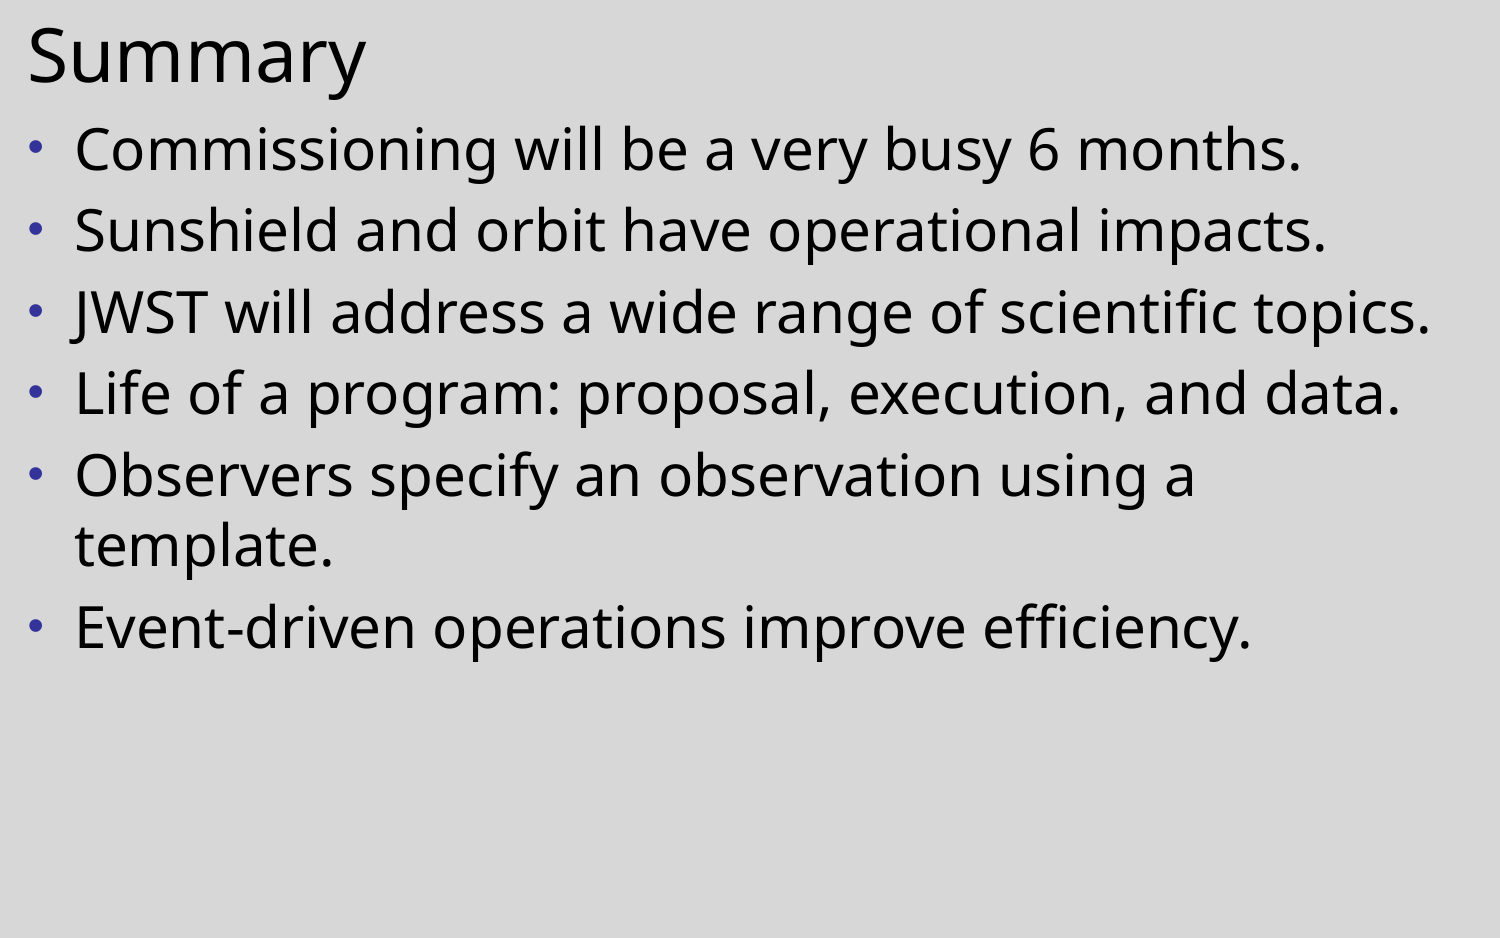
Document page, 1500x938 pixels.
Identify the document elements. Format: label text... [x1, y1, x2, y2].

list Commissioning will be a very busy 6 months. Sunshield and orbit have operational impacts. JWST will address a wide range of scientific topics. Life of a program: proposal, execution, and data. Observers specify an observation using a template. Event-driven operations improve efficiency. [12, 104, 1488, 928]
title Summary [12, 10, 1488, 94]
